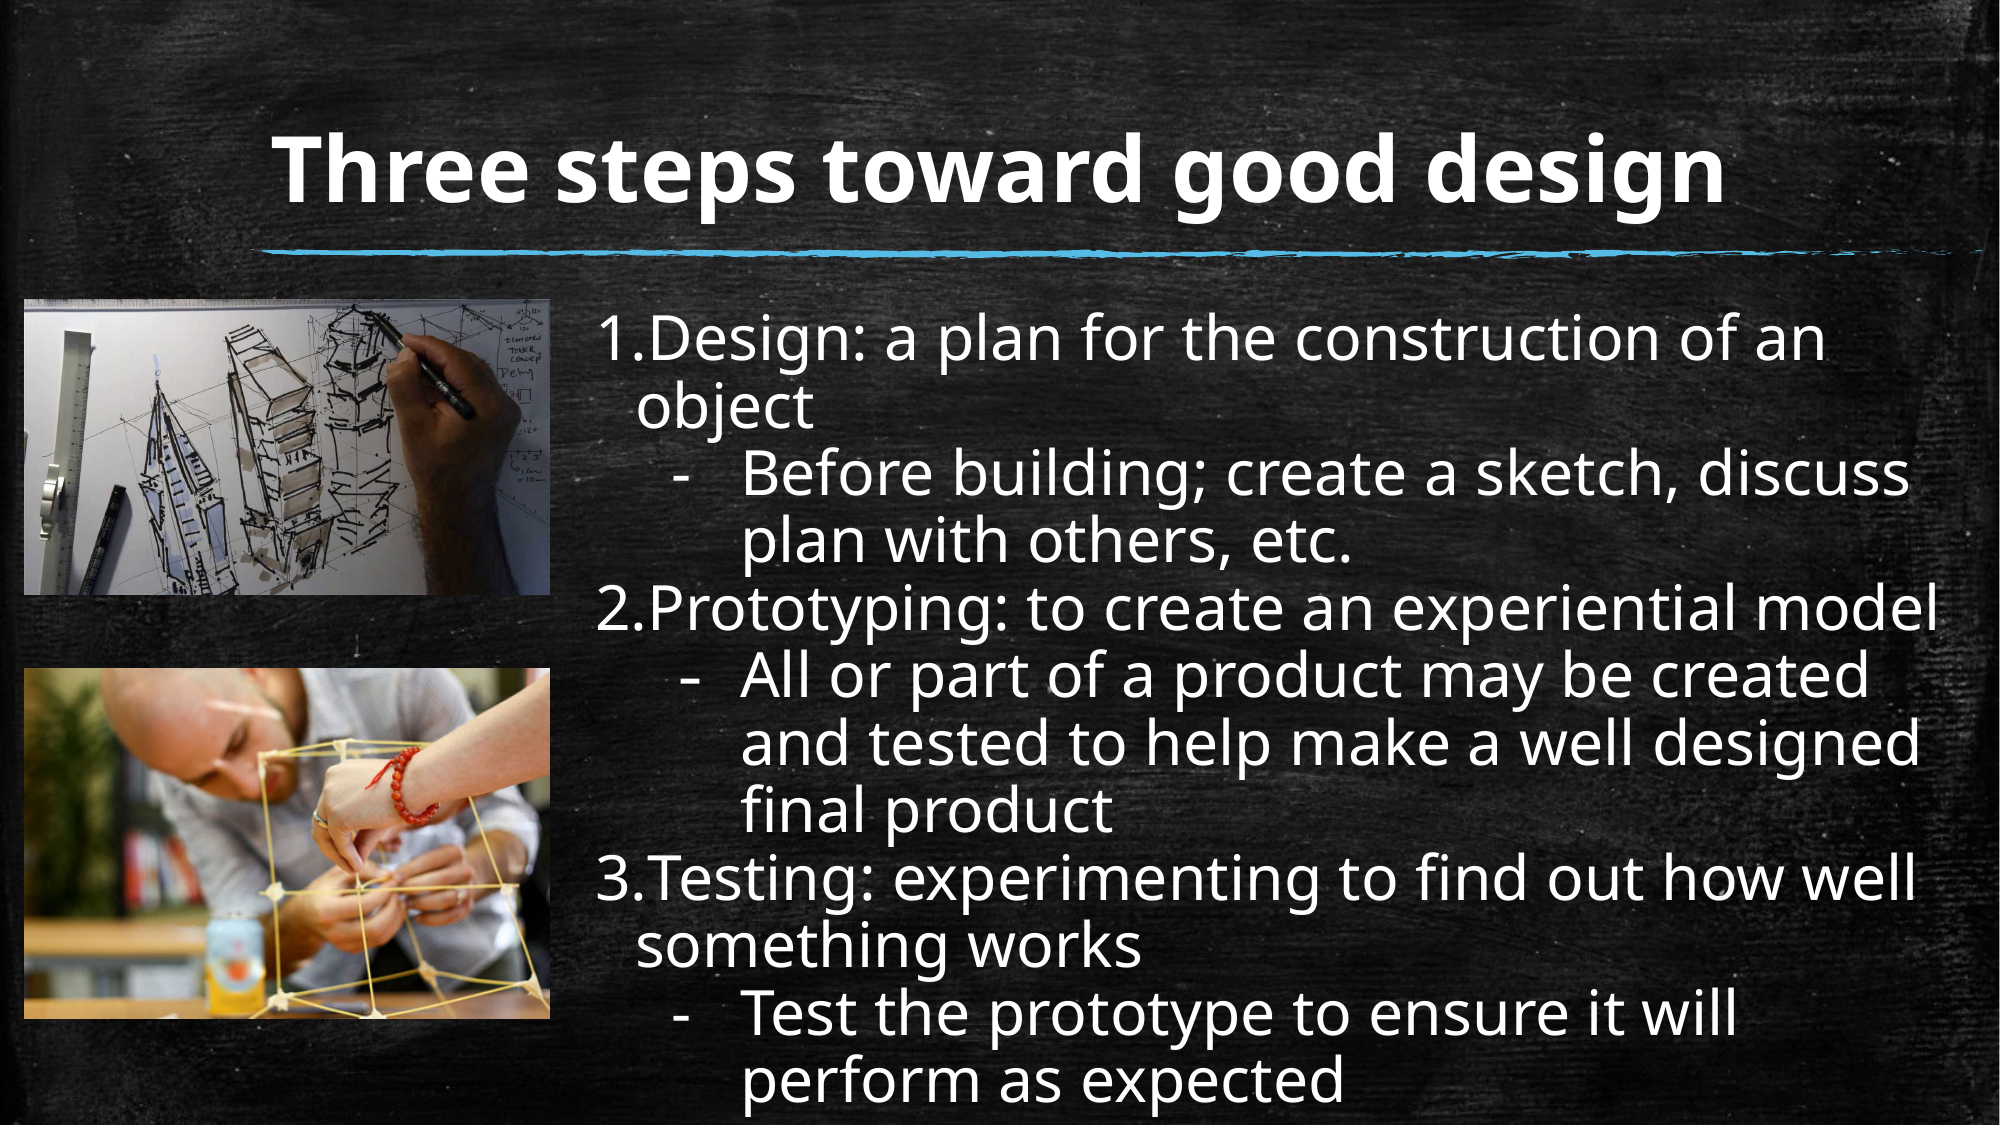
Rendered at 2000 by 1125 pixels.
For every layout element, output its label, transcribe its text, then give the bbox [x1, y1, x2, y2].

list Design: a plan for the construction of an object Before building; create a sketch, discuss plan with others, etc. Prototyping: to create an experiential model All or part of a product may be created and tested to help make a well designed final product Testing: experimenting to find out how well something works Test the prototype to ensure it will perform as expected [575, 299, 2000, 1125]
title Three steps toward good design [199, 62, 1800, 230]
picture [0, 0, 2000, 1125]
